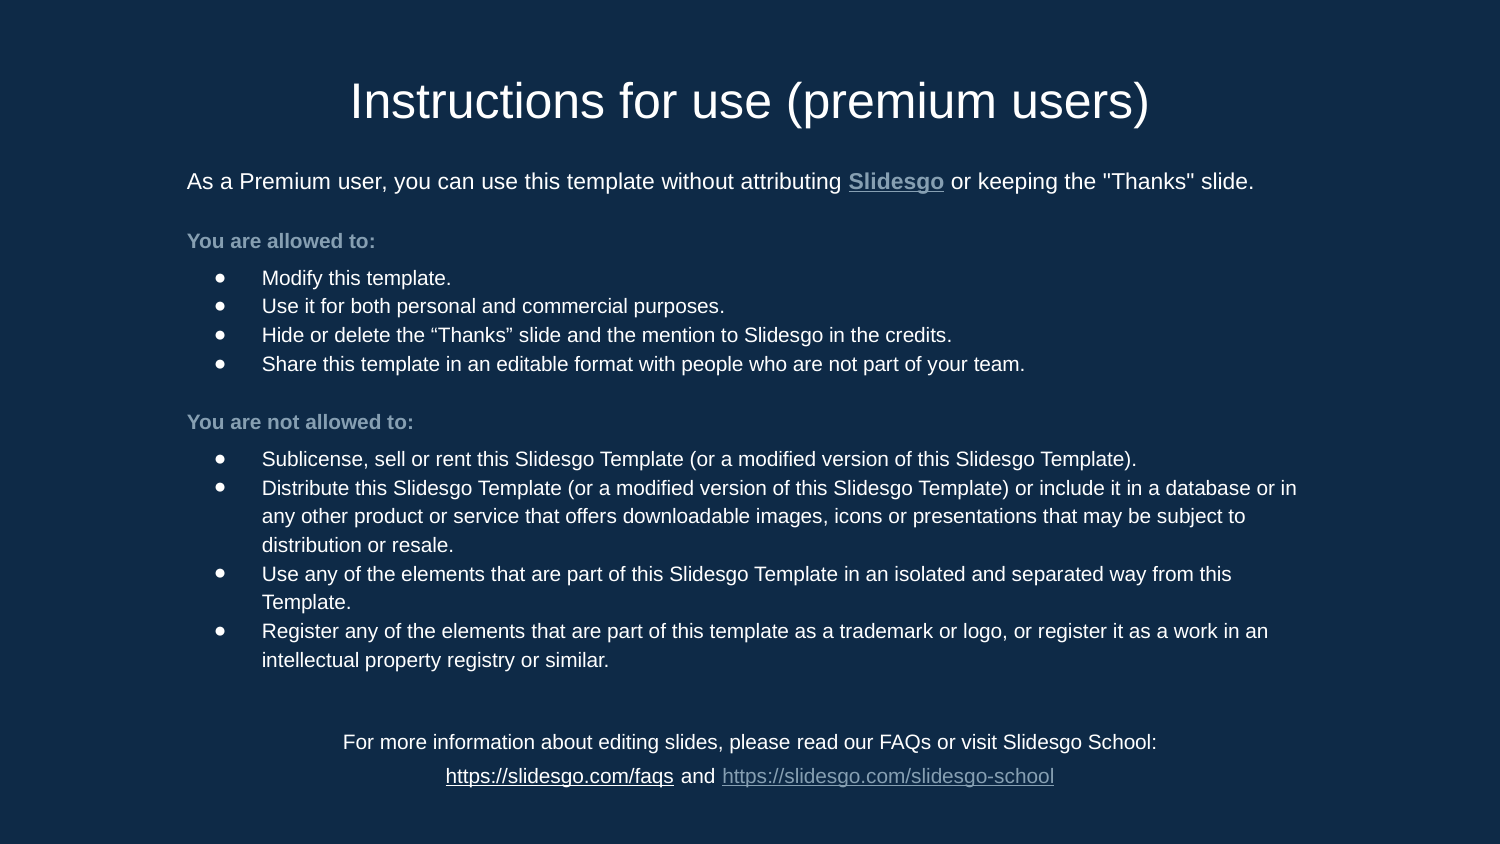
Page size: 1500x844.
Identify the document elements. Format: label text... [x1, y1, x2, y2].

text_box For more information about editing slides, please read our FAQs or visit Slidesgo School: https://slidesgo.com/faqs and https://slidesgo.com/slidesgo-school [171, 707, 1328, 780]
title Instructions for use (premium users) [171, 53, 1328, 133]
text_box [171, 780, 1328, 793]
text_box As a Premium user, you can use this template without attributing Slidesgo or keeping the "Thanks" slide. You are allowed to: Modify this template. Use it for both personal and commercial purposes. Hide or delete the “Thanks” slide and the mention to Slidesgo in the credits. Share this template in an editable format with people who are not part of your team. You are not allowed to: Sublicense, sell or rent this Slidesgo Template (or a modified version of this Slidesgo Template). Distribute this Slidesgo Template (or a modified version of this Slidesgo Template) or include it in a database or in any other product or service that offers downloadable images, icons or presentations that may be subject to distribution or resale. Use any of the elements that are part of this Slidesgo Template in an isolated and separated way from this Template. Register any of the elements that are part of this template as a trademark or logo, or register it as a work in an intellectual property registry or similar. [171, 148, 1328, 707]
